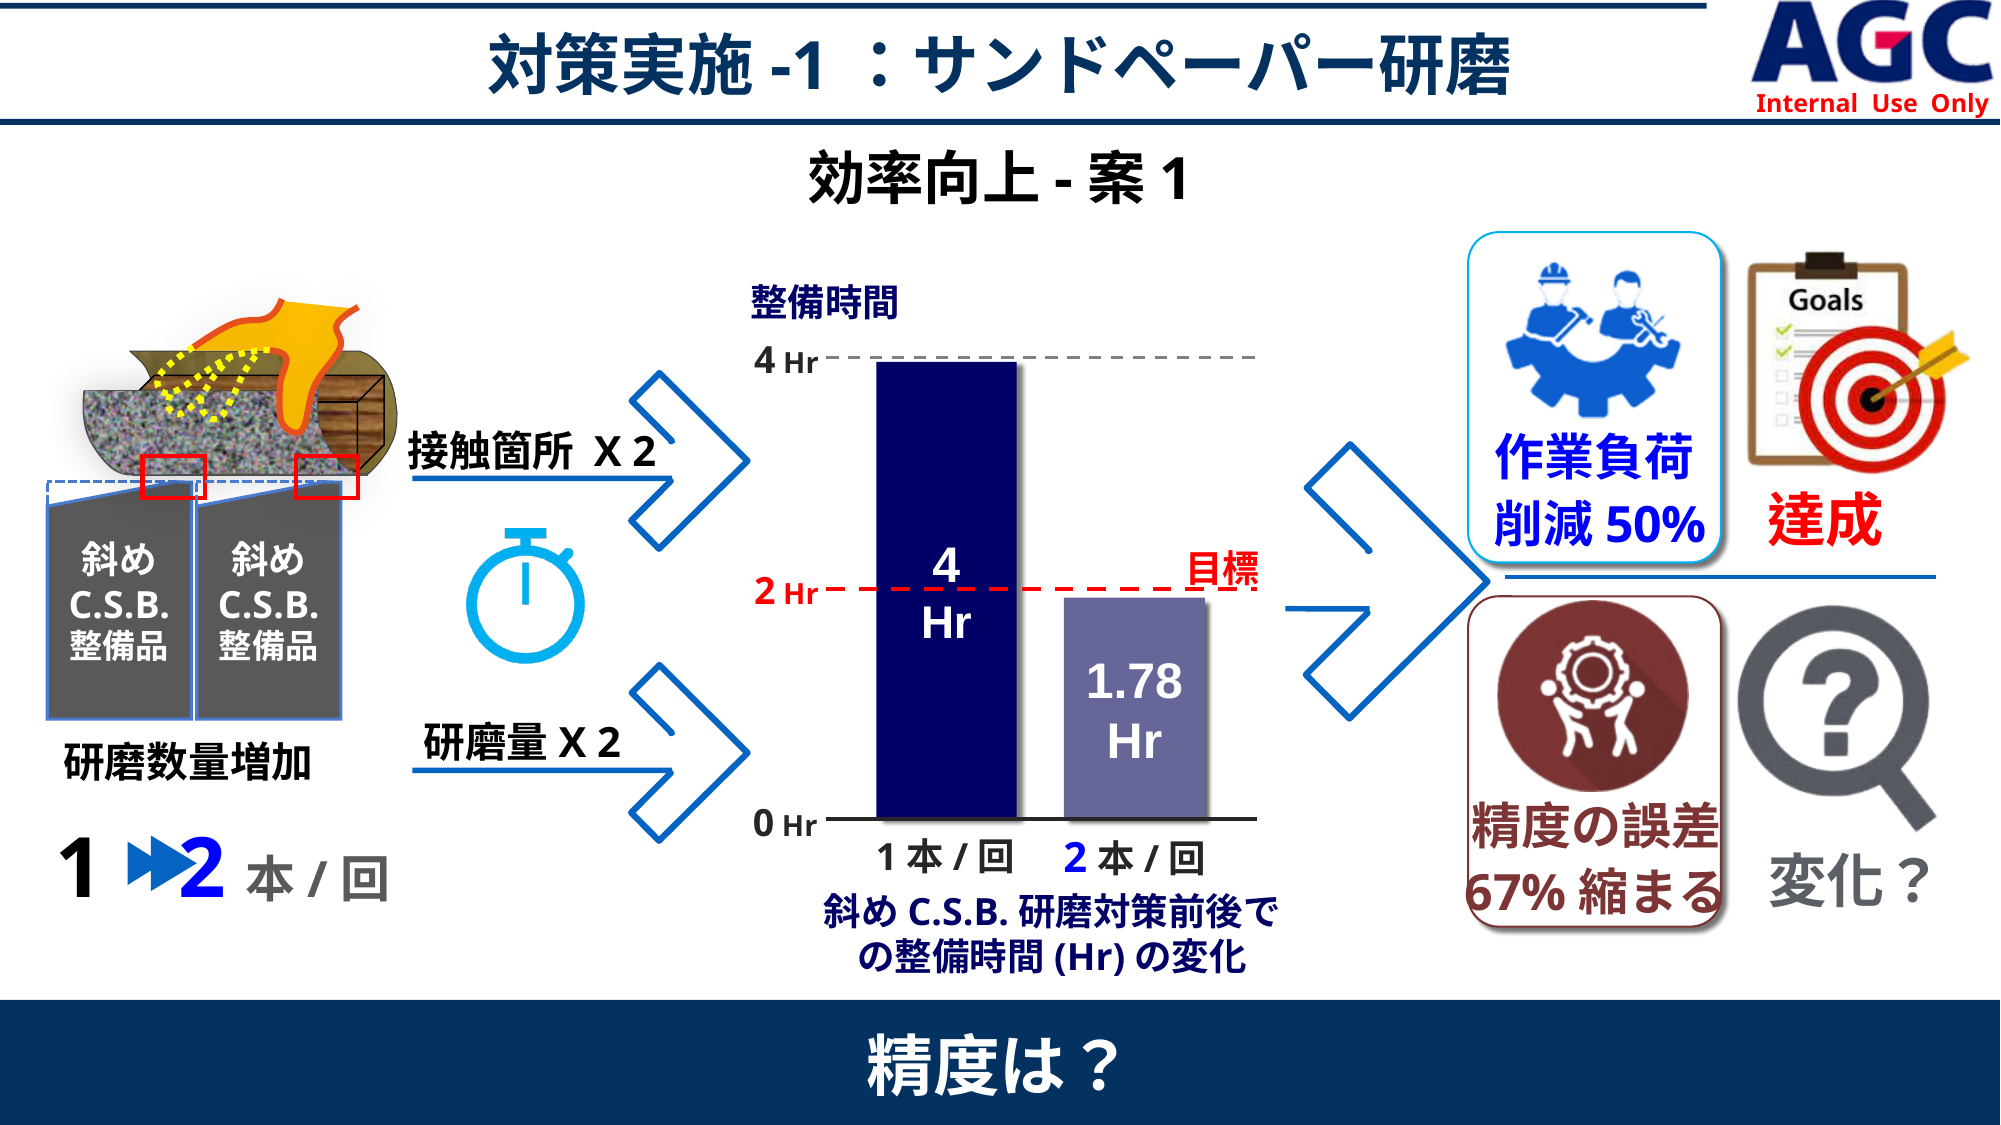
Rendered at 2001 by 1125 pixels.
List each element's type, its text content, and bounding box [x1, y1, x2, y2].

picture [536, 549, 609, 664]
text_box 変化？ [1760, 849, 1951, 914]
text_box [196, 479, 341, 720]
text_box [0, 2, 1708, 10]
text_box 研磨数量増加 [55, 735, 322, 787]
picture [477, 556, 574, 652]
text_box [1451, 596, 1743, 929]
picture [442, 549, 515, 664]
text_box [49, 805, 397, 922]
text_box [409, 664, 734, 841]
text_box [1285, 444, 1488, 719]
text_box 効率向上-案1 [799, 140, 1201, 212]
text_box [0, 999, 2000, 1125]
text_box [83, 299, 398, 475]
picture [1747, 0, 2000, 86]
text_box 対策実施-1：サンドペーパー研磨 [478, 20, 1523, 105]
text_box [0, 118, 2000, 126]
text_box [1468, 232, 1721, 563]
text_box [392, 372, 734, 549]
text_box [295, 475, 359, 499]
picture [550, 549, 563, 554]
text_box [734, 270, 1291, 986]
picture [1718, 589, 1978, 849]
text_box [47, 479, 192, 720]
text_box [142, 475, 206, 499]
text_box 精度は？ [857, 1021, 1143, 1105]
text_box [1725, 241, 1979, 562]
